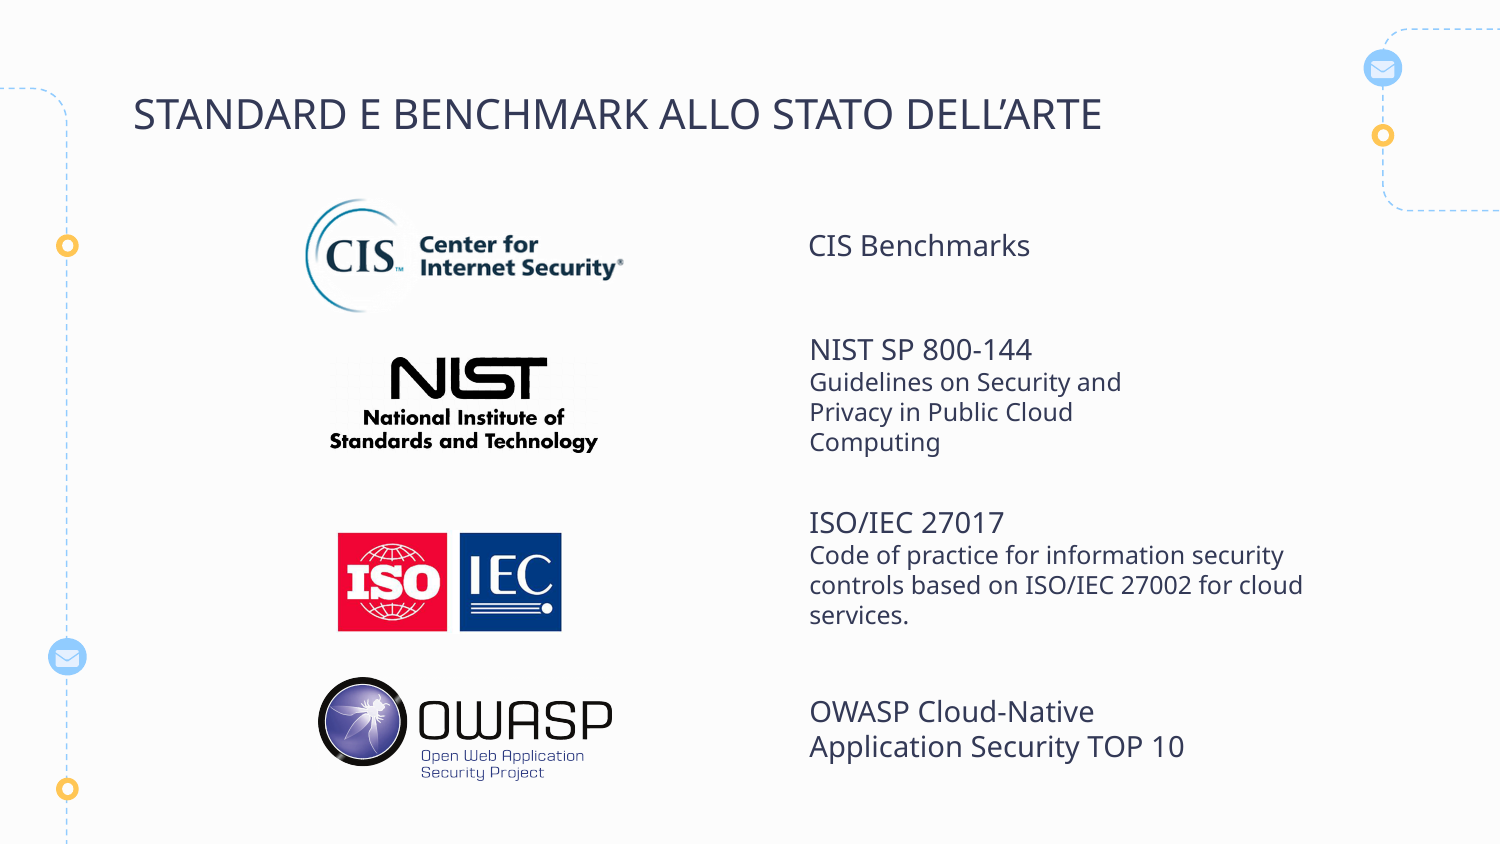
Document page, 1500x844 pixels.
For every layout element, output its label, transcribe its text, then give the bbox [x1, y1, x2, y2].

text_box OWASP Cloud-Native Application Security TOP 10 [794, 674, 1260, 779]
picture [335, 530, 563, 635]
text_box CIS Benchmarks [793, 214, 1107, 277]
text_box STANDARD E BENCHMARK ALLO STATO DELL’ARTE [118, 72, 1382, 167]
text_box ISO/IEC 27017 Code of practice for information security controls based on ISO/IEC 27002 for cloud services. [794, 530, 1382, 645]
picture [330, 357, 598, 453]
text_box NIST SP 800-144 Guidelines on Security and Privacy in Public Cloud Computing [794, 357, 1208, 472]
picture [287, 193, 641, 323]
picture [317, 676, 612, 782]
